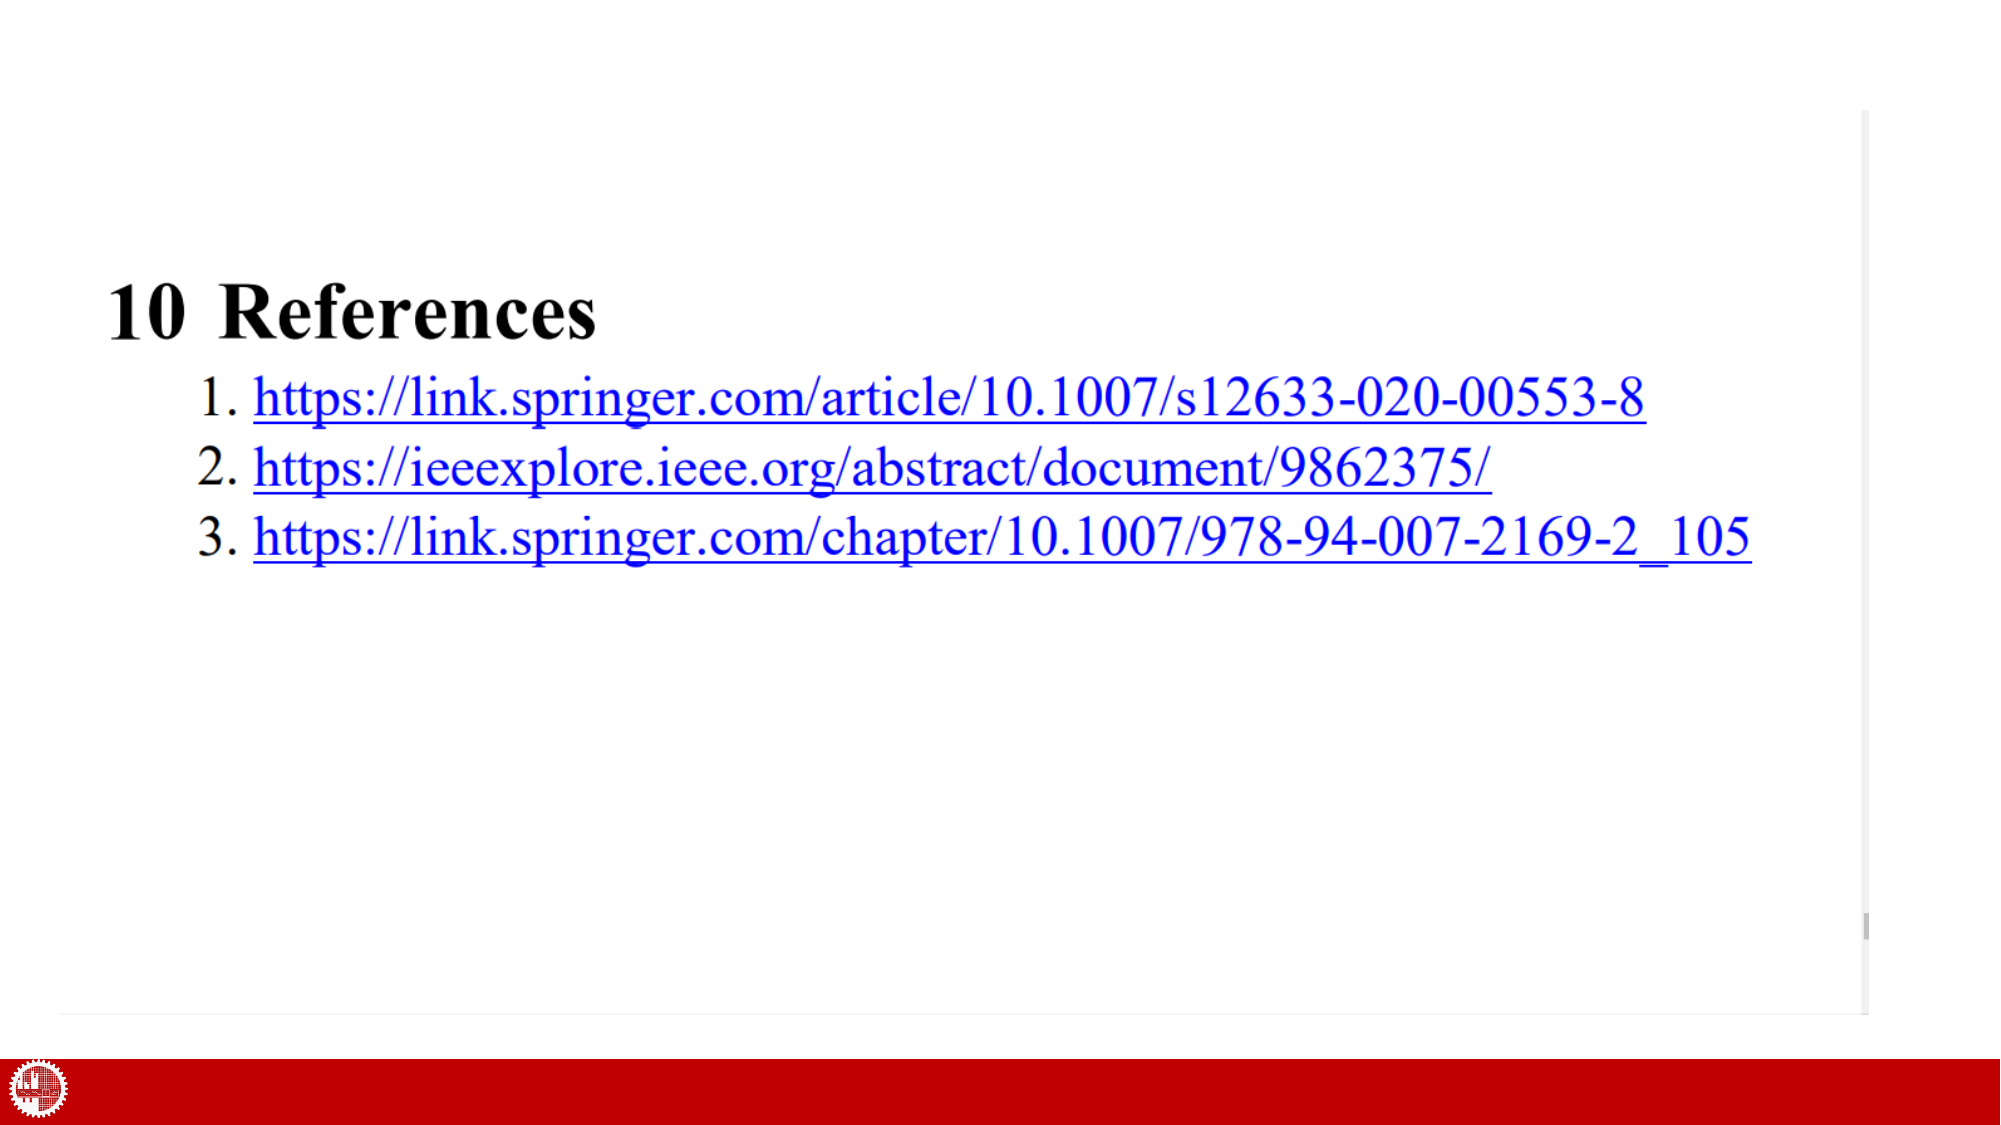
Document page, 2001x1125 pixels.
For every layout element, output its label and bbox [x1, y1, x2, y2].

picture [8, 1059, 71, 1118]
picture [60, 110, 1869, 1015]
